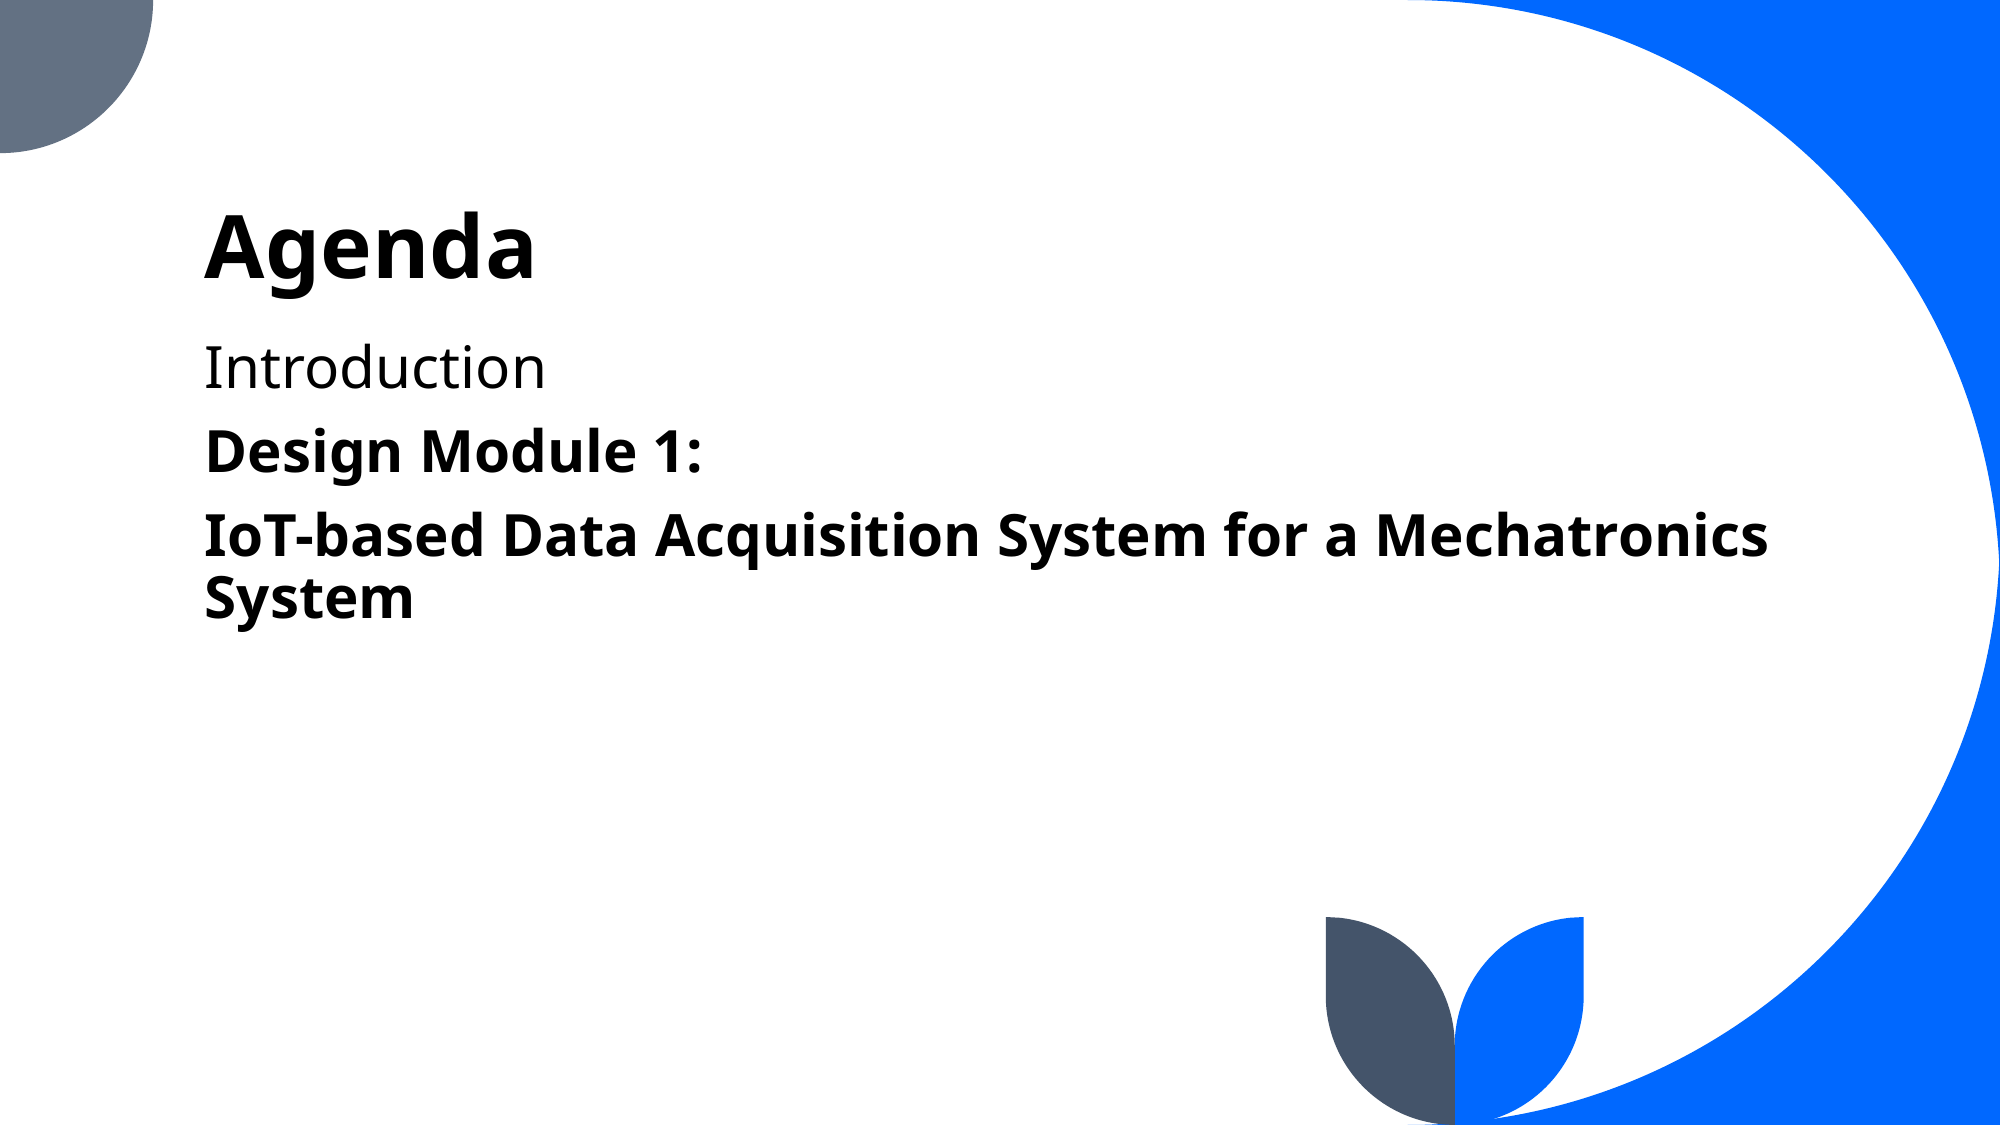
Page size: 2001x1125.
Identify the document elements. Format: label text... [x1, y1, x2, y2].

list Introduction Design Module 1: IoT-based Data Acquisition System for a Mechatronics System [190, 330, 1795, 884]
title Agenda [190, 16, 1795, 303]
